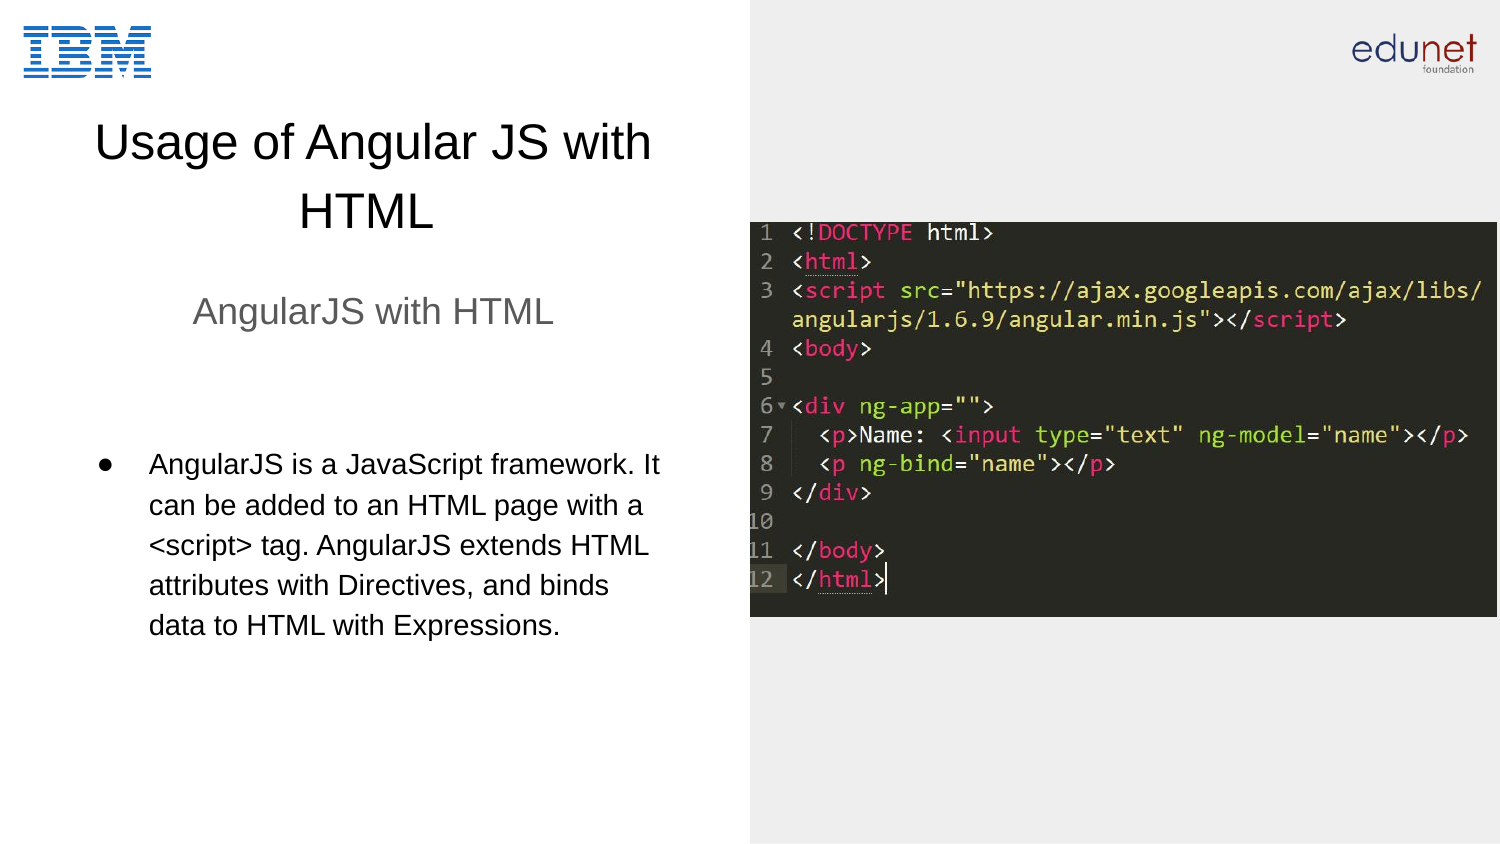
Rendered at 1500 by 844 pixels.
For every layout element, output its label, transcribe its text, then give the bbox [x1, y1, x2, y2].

subtitle AngularJS with HTML [41, 257, 706, 363]
title Usage of Angular JS with HTML [41, 117, 706, 223]
list AngularJS is a JavaScript framework. It can be added to an HTML page with a <script> tag. AngularJS extends HTML attributes with Directives, and binds data to HTML with Expressions. [58, 397, 689, 685]
picture [749, 221, 1498, 617]
picture [1350, 26, 1480, 78]
picture [23, 26, 151, 78]
